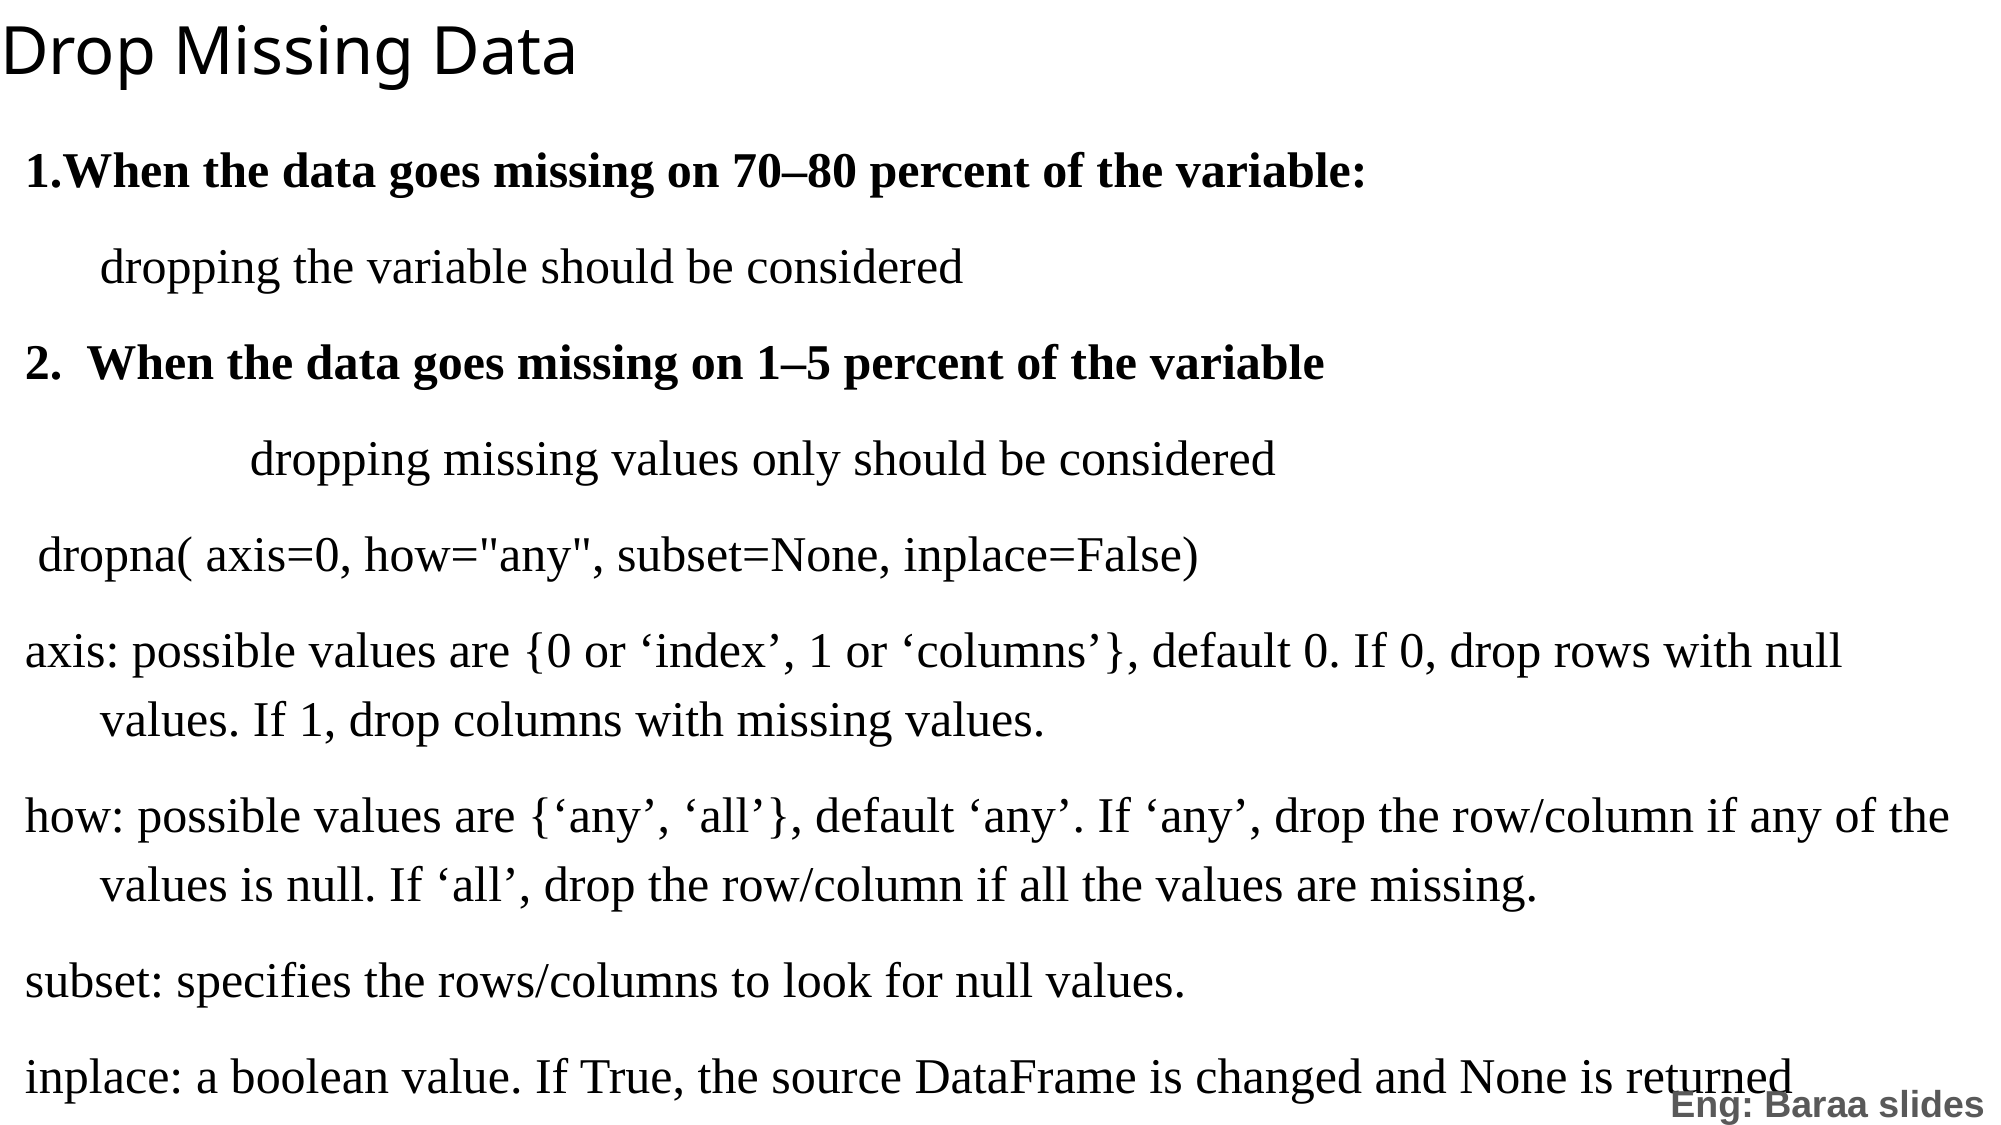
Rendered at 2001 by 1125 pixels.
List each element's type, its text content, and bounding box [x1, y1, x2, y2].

text_box Eng: Baraa slides [1581, 1064, 2000, 1125]
subtitle 1.When the data goes missing on 70–80 percent of the variable: dropping the variable should be considered 2. When the data goes missing on 1–5 percent of the variable dropping missing values only should be considered dropna( axis=0, how="any", subset=None, inplace=False) axis: possible values are {0 or ‘index’, 1 or ‘columns’}, default 0. If 0, drop rows with null values. If 1, drop columns with missing values. how: possible values are {‘any’, ‘all’}, default ‘any’. If ‘any’, drop the row/column if any of the values is null. If ‘all’, drop the row/column if all the values are missing. subset: specifies the rows/columns to look for null values. inplace: a boolean value. If True, the source DataFrame is changed and None is returned [0, 128, 1969, 1125]
title Drop Missing Data [0, 0, 933, 88]
